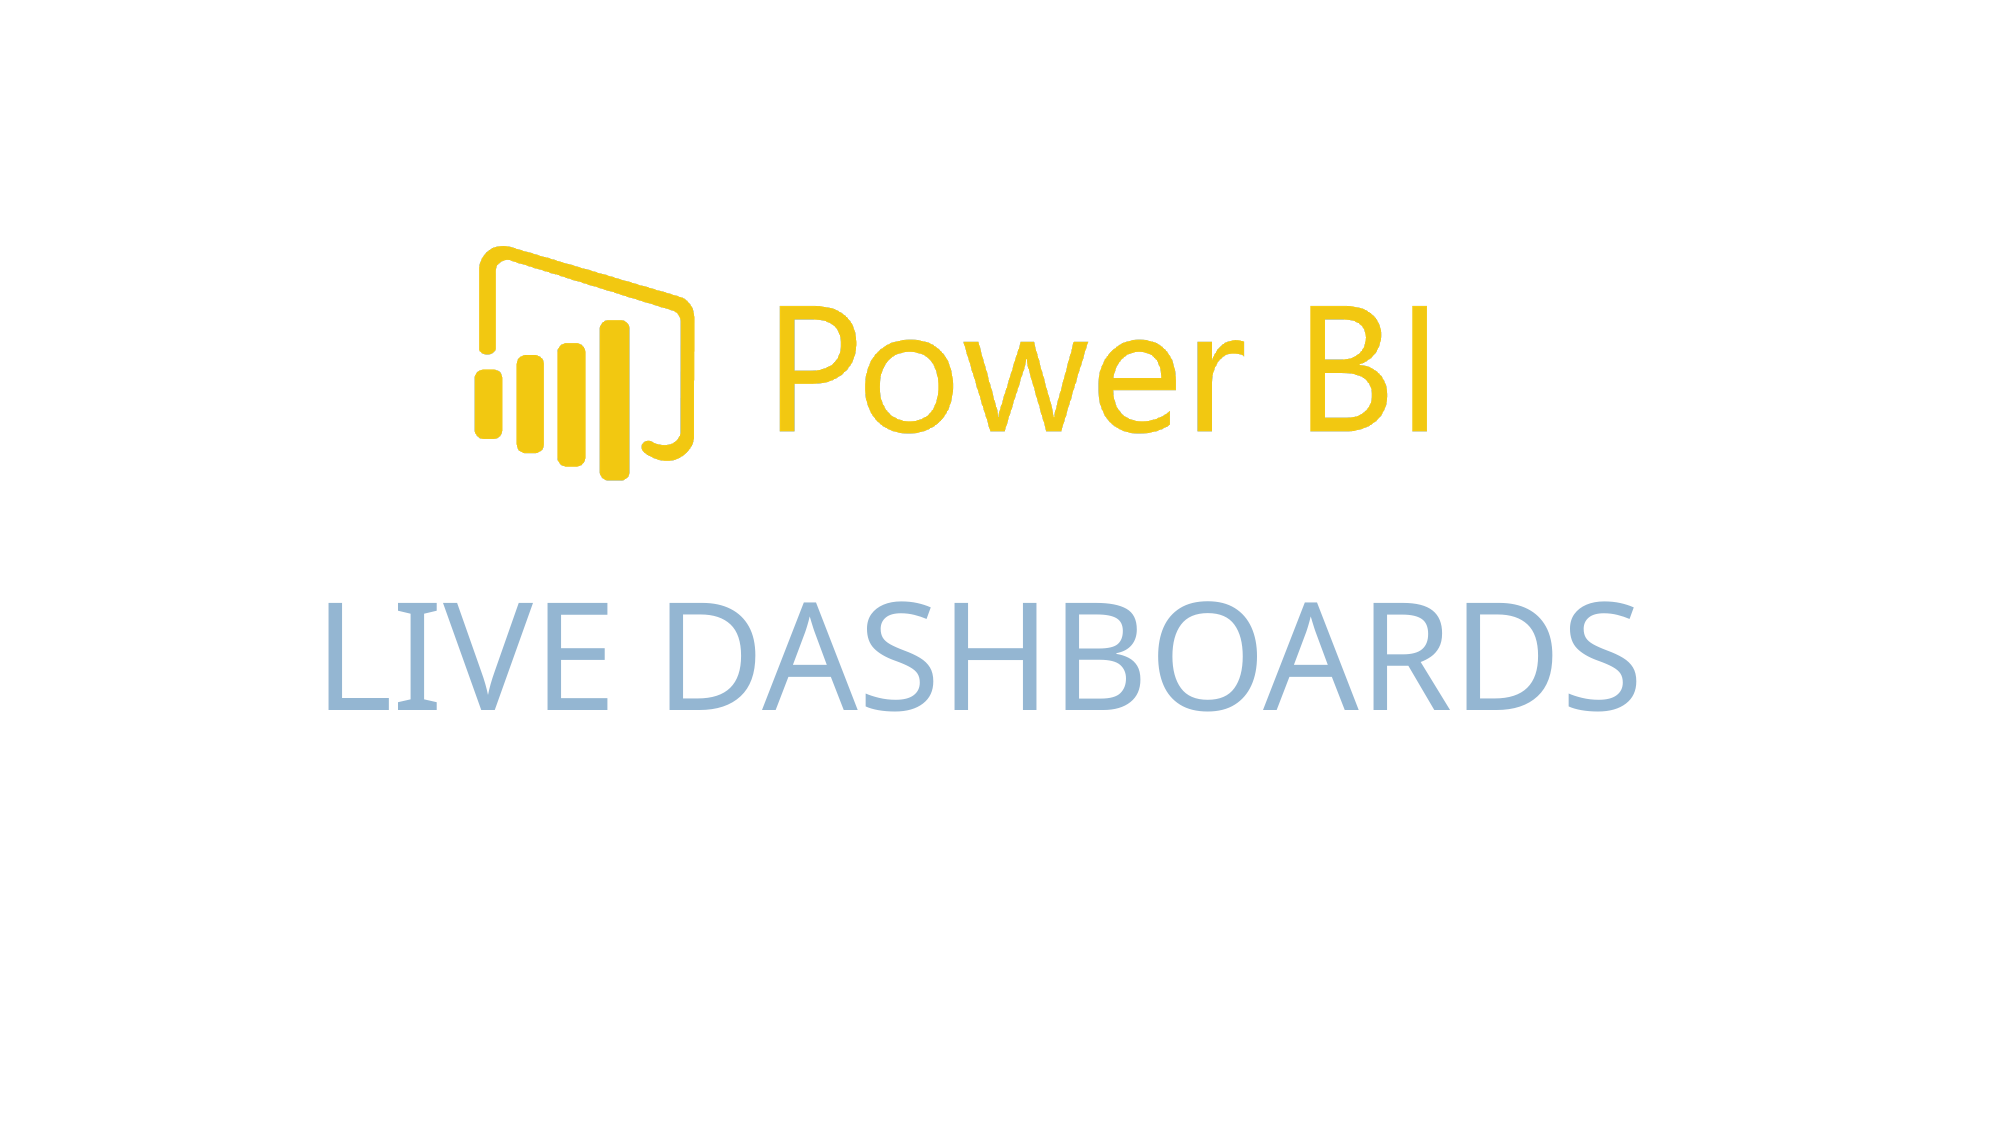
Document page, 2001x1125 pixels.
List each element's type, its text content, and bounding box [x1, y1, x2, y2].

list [453, 229, 1457, 496]
text_box LIVE DASHBOARDS [299, 552, 1701, 748]
